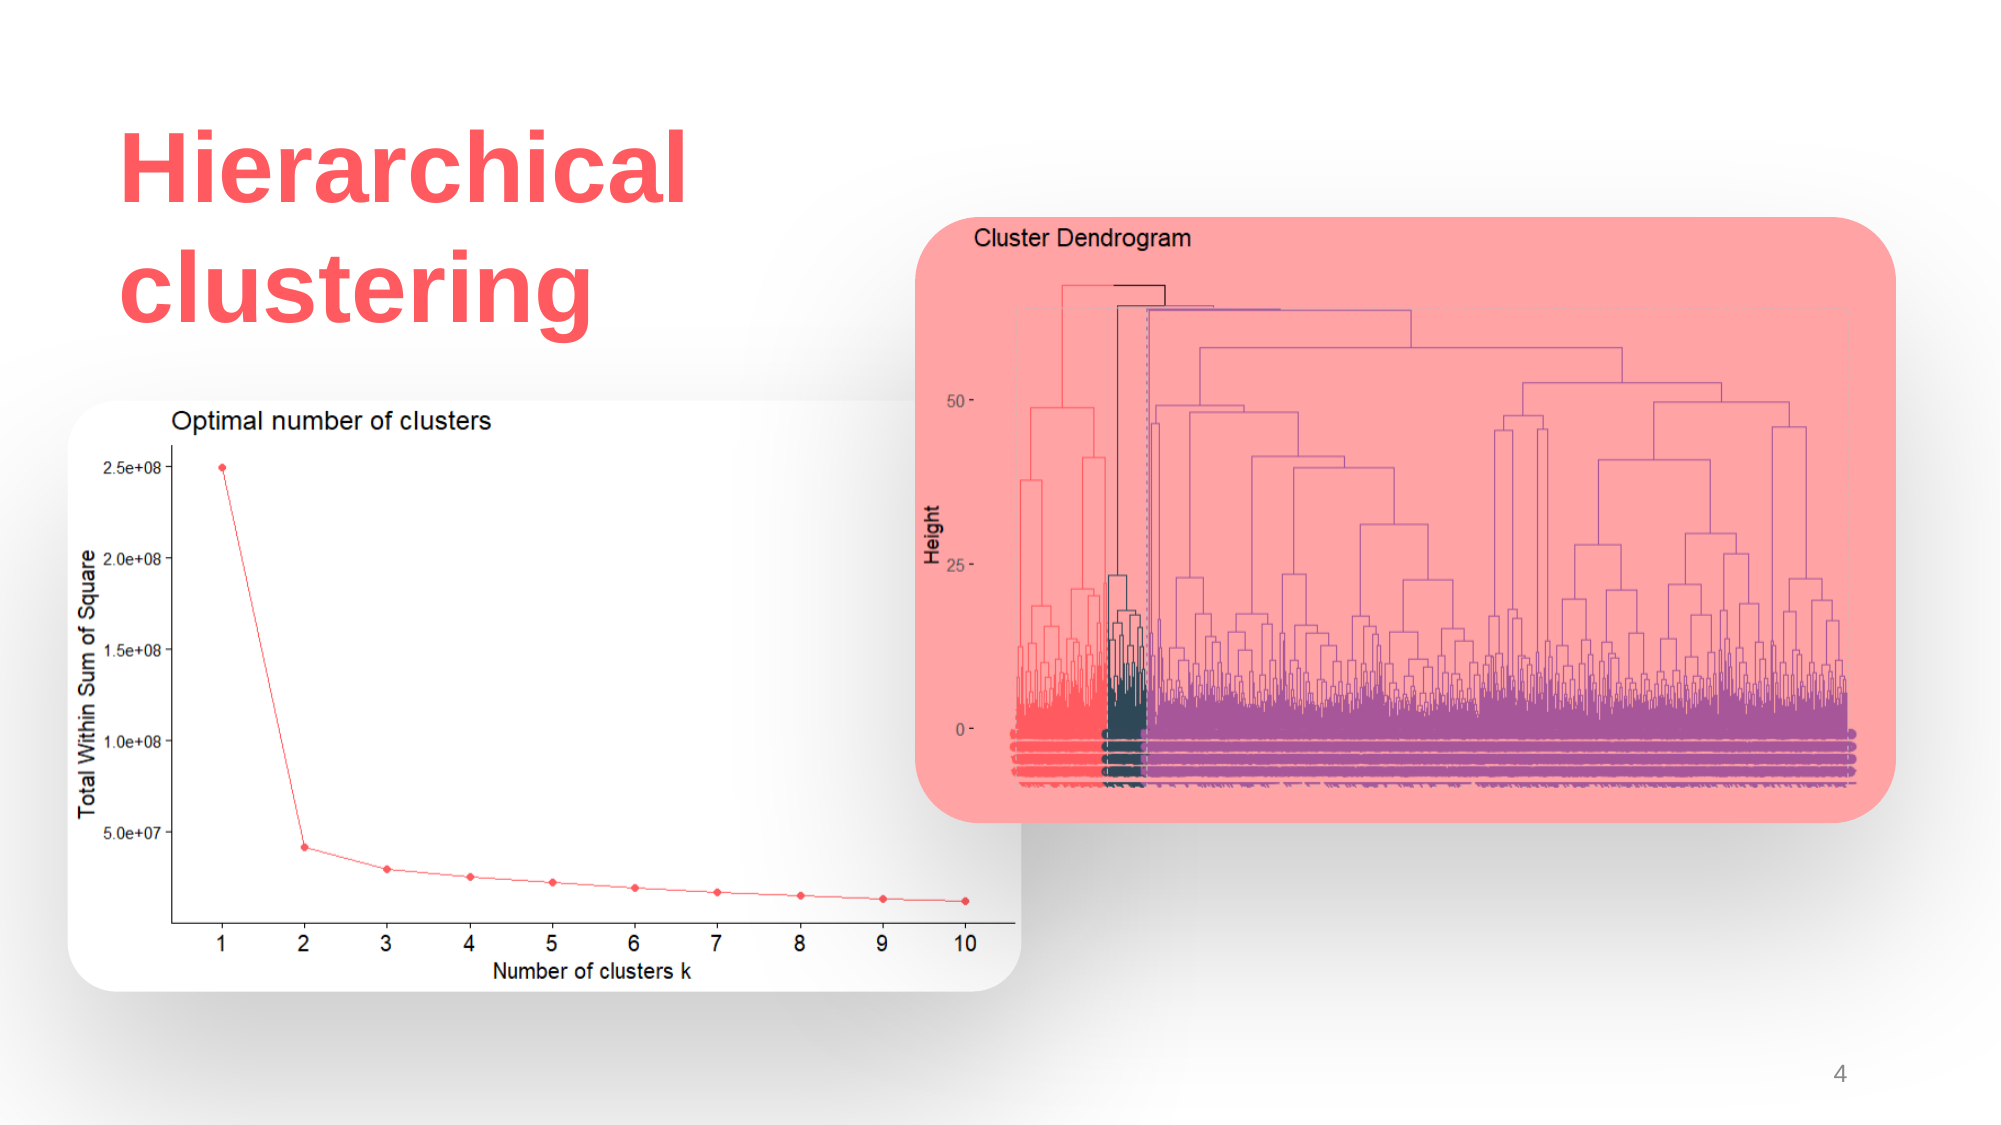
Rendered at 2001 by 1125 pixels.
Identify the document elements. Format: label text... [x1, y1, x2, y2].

picture [67, 216, 1897, 992]
slide_number ‹#› [1412, 1042, 1863, 1103]
text_box Hierarchical clustering [103, 94, 839, 353]
text_box [40, 89, 241, 237]
